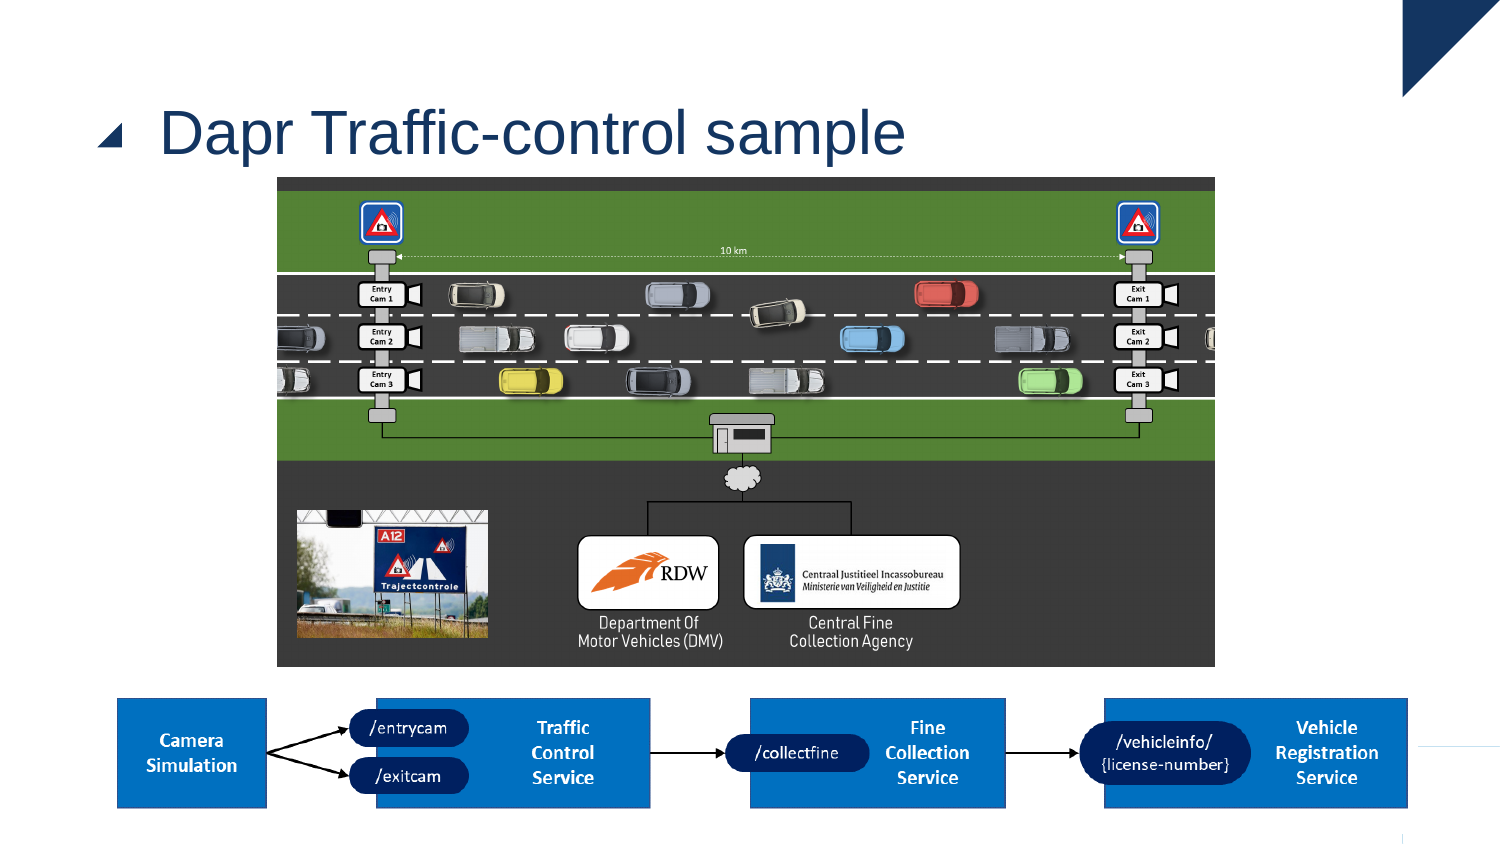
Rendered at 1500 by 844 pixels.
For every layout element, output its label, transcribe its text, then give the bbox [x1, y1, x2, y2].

title Dapr Traffic-control sample [159, 88, 1373, 248]
picture [98, 673, 1418, 834]
picture [276, 177, 1216, 667]
